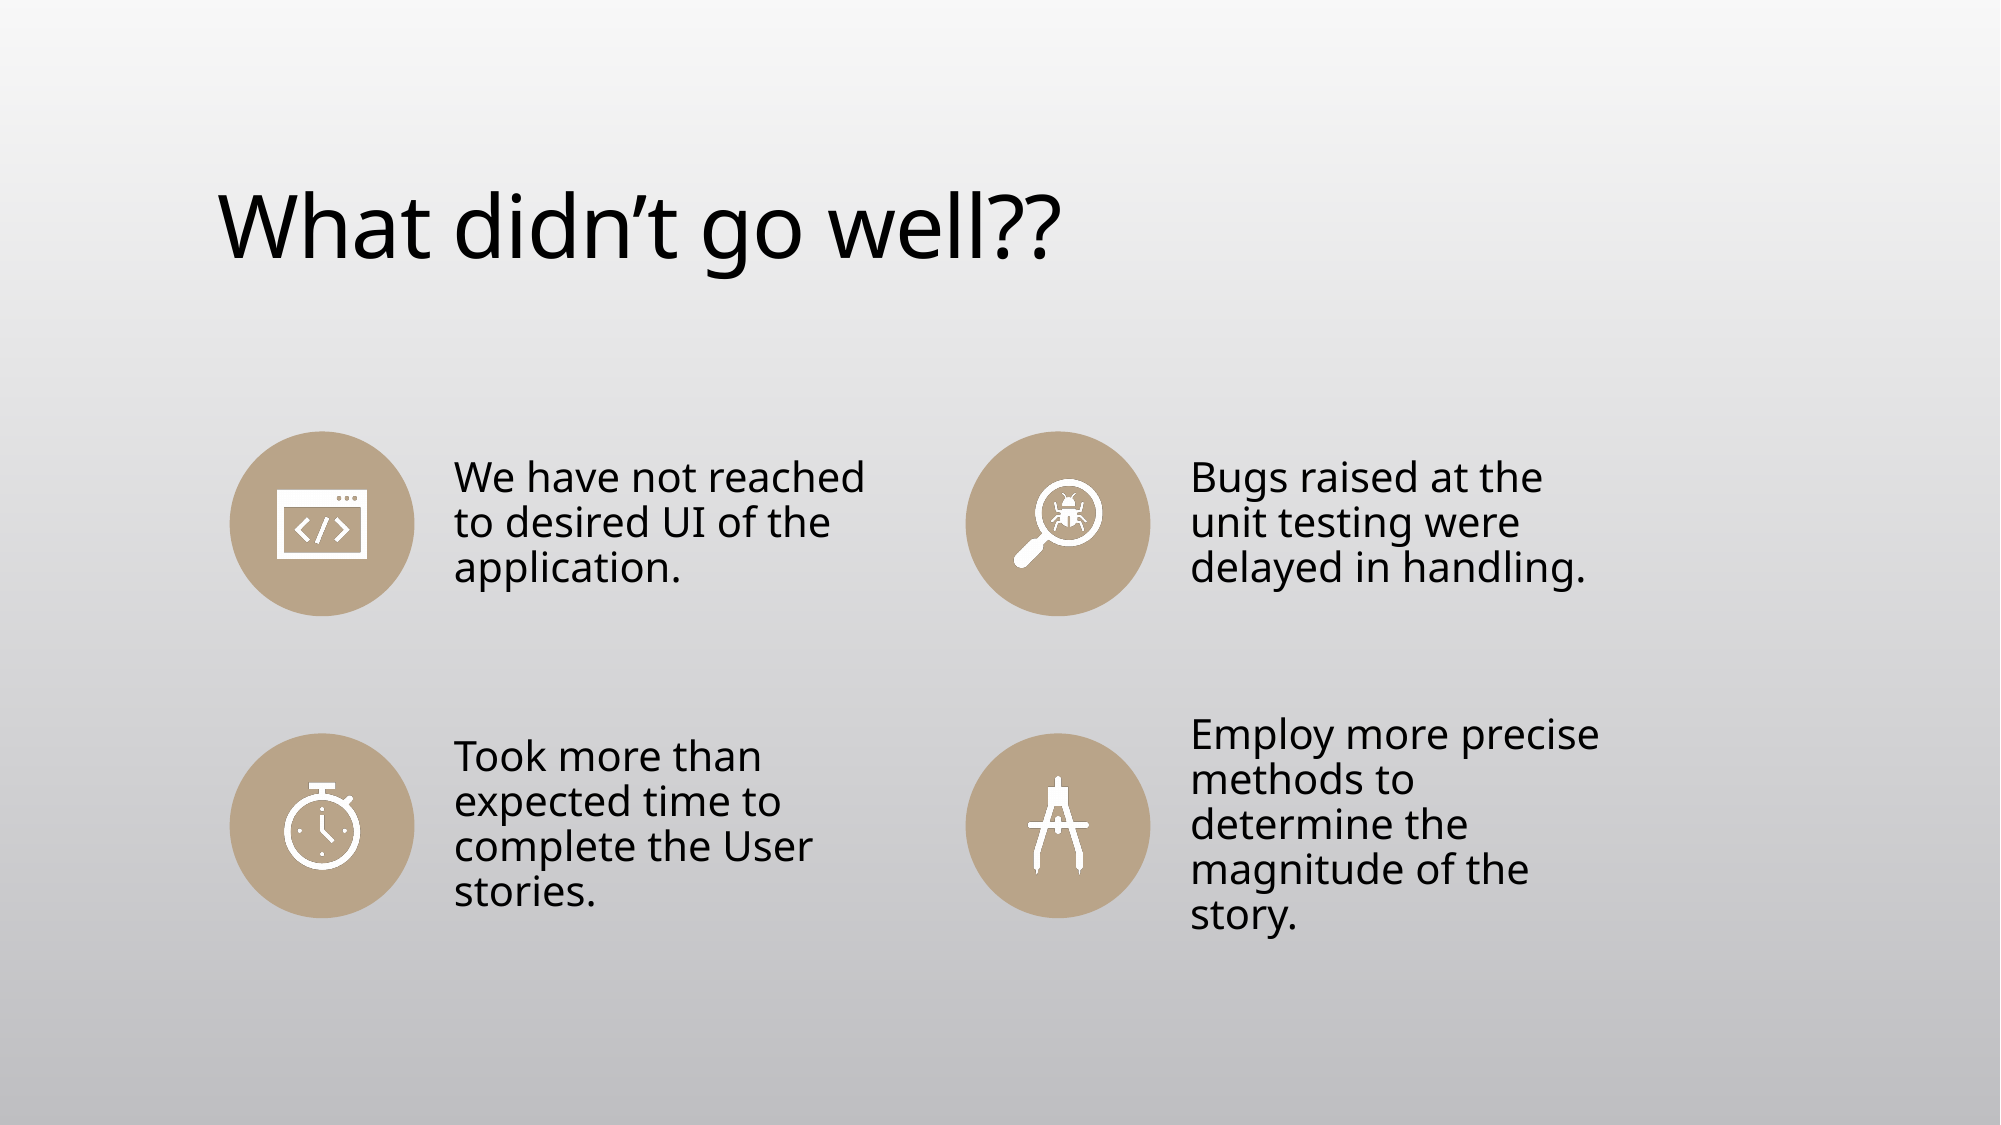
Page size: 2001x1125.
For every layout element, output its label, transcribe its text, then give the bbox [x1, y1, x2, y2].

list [206, 329, 1649, 1020]
title What didn’t go well?? [202, 173, 1793, 391]
